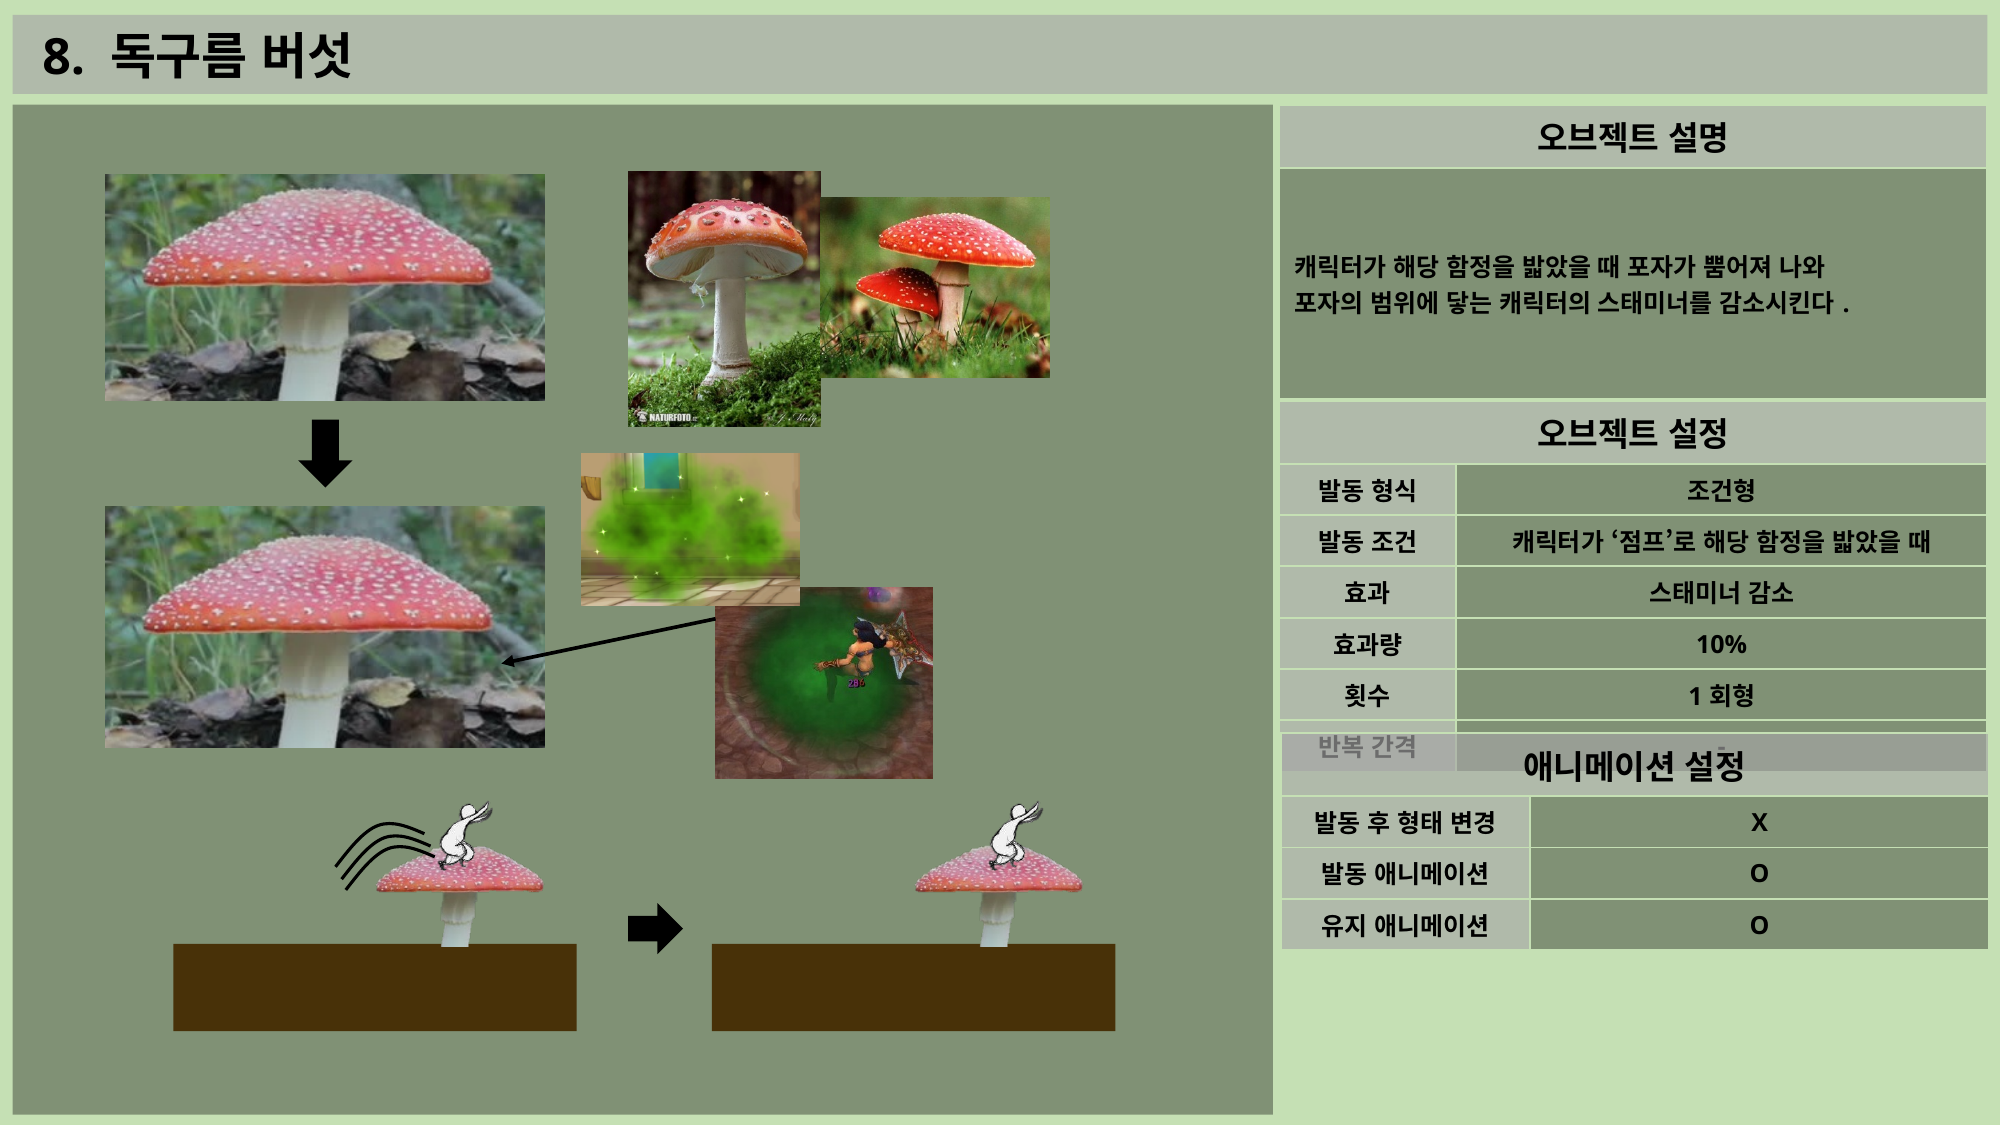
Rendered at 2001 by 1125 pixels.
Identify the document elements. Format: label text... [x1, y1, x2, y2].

text_box [12, 104, 1274, 1116]
table_cell - [1457, 721, 1986, 732]
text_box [501, 618, 716, 664]
table_header 애니메이션 설정 [1282, 734, 1988, 795]
table_cell 효과량 [1280, 619, 1455, 668]
table_cell X [1531, 797, 1988, 847]
table_cell 10% [1457, 619, 1986, 668]
text_box [711, 943, 1116, 1032]
table_cell 발동 형식 [1280, 465, 1455, 514]
picture [581, 453, 933, 779]
table_cell O [1531, 900, 1988, 949]
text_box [931, 880, 1068, 947]
table_cell 발동 조건 [1280, 516, 1455, 565]
table_cell 발동 애니메이션 [1282, 848, 1529, 898]
table_cell 반복 간격 [1280, 721, 1455, 732]
table_cell 유지 애니메이션 [1282, 900, 1529, 949]
text_box [295, 418, 356, 489]
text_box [155, 578, 502, 748]
table_cell 1회형 [1457, 670, 1986, 719]
picture [896, 794, 1108, 947]
table_cell O [1531, 848, 1988, 898]
text_box 8. 독구름 버섯 [12, 14, 1988, 95]
picture [628, 171, 1050, 427]
table_header 오브젝트 설명 [1280, 106, 1986, 167]
picture [502, 664, 545, 748]
picture [357, 794, 569, 947]
table_header 오브젝트 설정 [1280, 402, 1986, 463]
table_cell 스태미너 감소 [1457, 567, 1986, 617]
text_box [627, 900, 685, 957]
text_box [172, 943, 578, 1032]
table_cell 횟수 [1280, 670, 1455, 719]
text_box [335, 823, 435, 890]
table_cell 캐릭터가 해당 함정을 밟았을 때 포자가 뿜어져 나와 포자의 범위에 닿는 캐릭터의 스태미너를 감소시킨다. [1280, 169, 1986, 398]
picture [105, 506, 545, 748]
picture [105, 174, 545, 402]
table_cell 캐릭터가 ‘점프’로 해당 함정을 밟았을 때 [1457, 516, 1986, 565]
table_cell 효과 [1280, 567, 1455, 617]
table_cell 조건형 [1457, 465, 1986, 514]
table_cell 발동 후 형태 변경 [1282, 797, 1529, 847]
